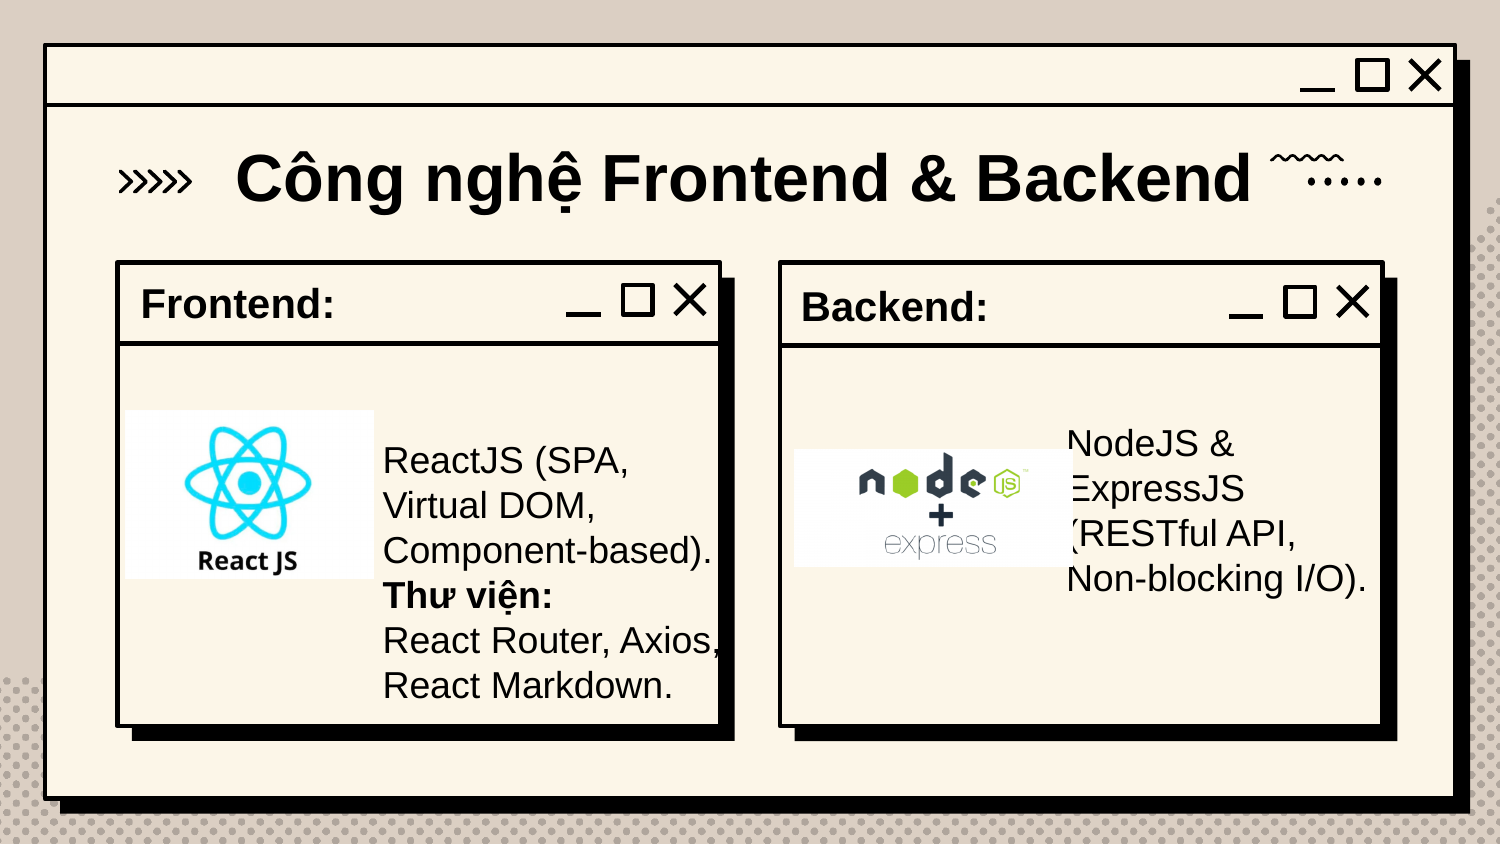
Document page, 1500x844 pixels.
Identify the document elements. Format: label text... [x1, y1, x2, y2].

picture [794, 449, 1074, 567]
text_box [116, 262, 735, 741]
text_box [1324, 177, 1332, 186]
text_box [779, 262, 1398, 742]
text_box [1374, 177, 1382, 186]
text_box [1340, 177, 1349, 186]
picture [125, 409, 375, 579]
text_box [162, 169, 177, 194]
text_box [177, 169, 193, 194]
text_box [133, 169, 148, 194]
subtitle ReactJS (SPA, Virtual DOM, Component-based). Thư viện: React Router, Axios, React Markdown. [367, 322, 741, 766]
text_box [1307, 177, 1315, 186]
text_box [147, 169, 163, 194]
text_box [1357, 177, 1365, 186]
title Công nghệ Frontend & Backend [112, 120, 1378, 233]
text_box [119, 169, 134, 194]
text_box [1269, 154, 1345, 162]
